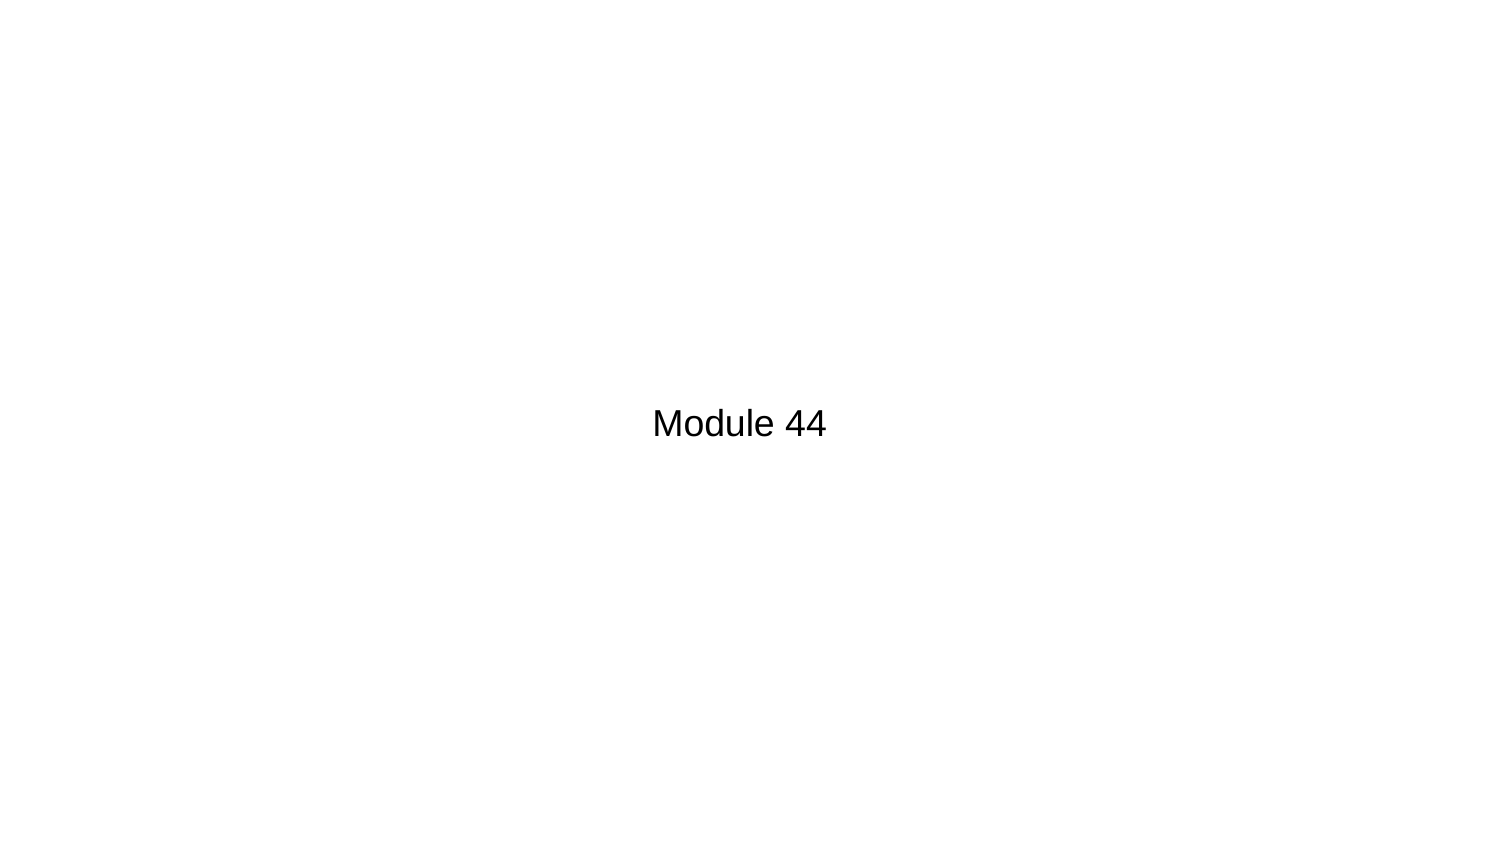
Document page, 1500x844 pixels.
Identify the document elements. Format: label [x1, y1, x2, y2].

text_box [637, 391, 863, 452]
